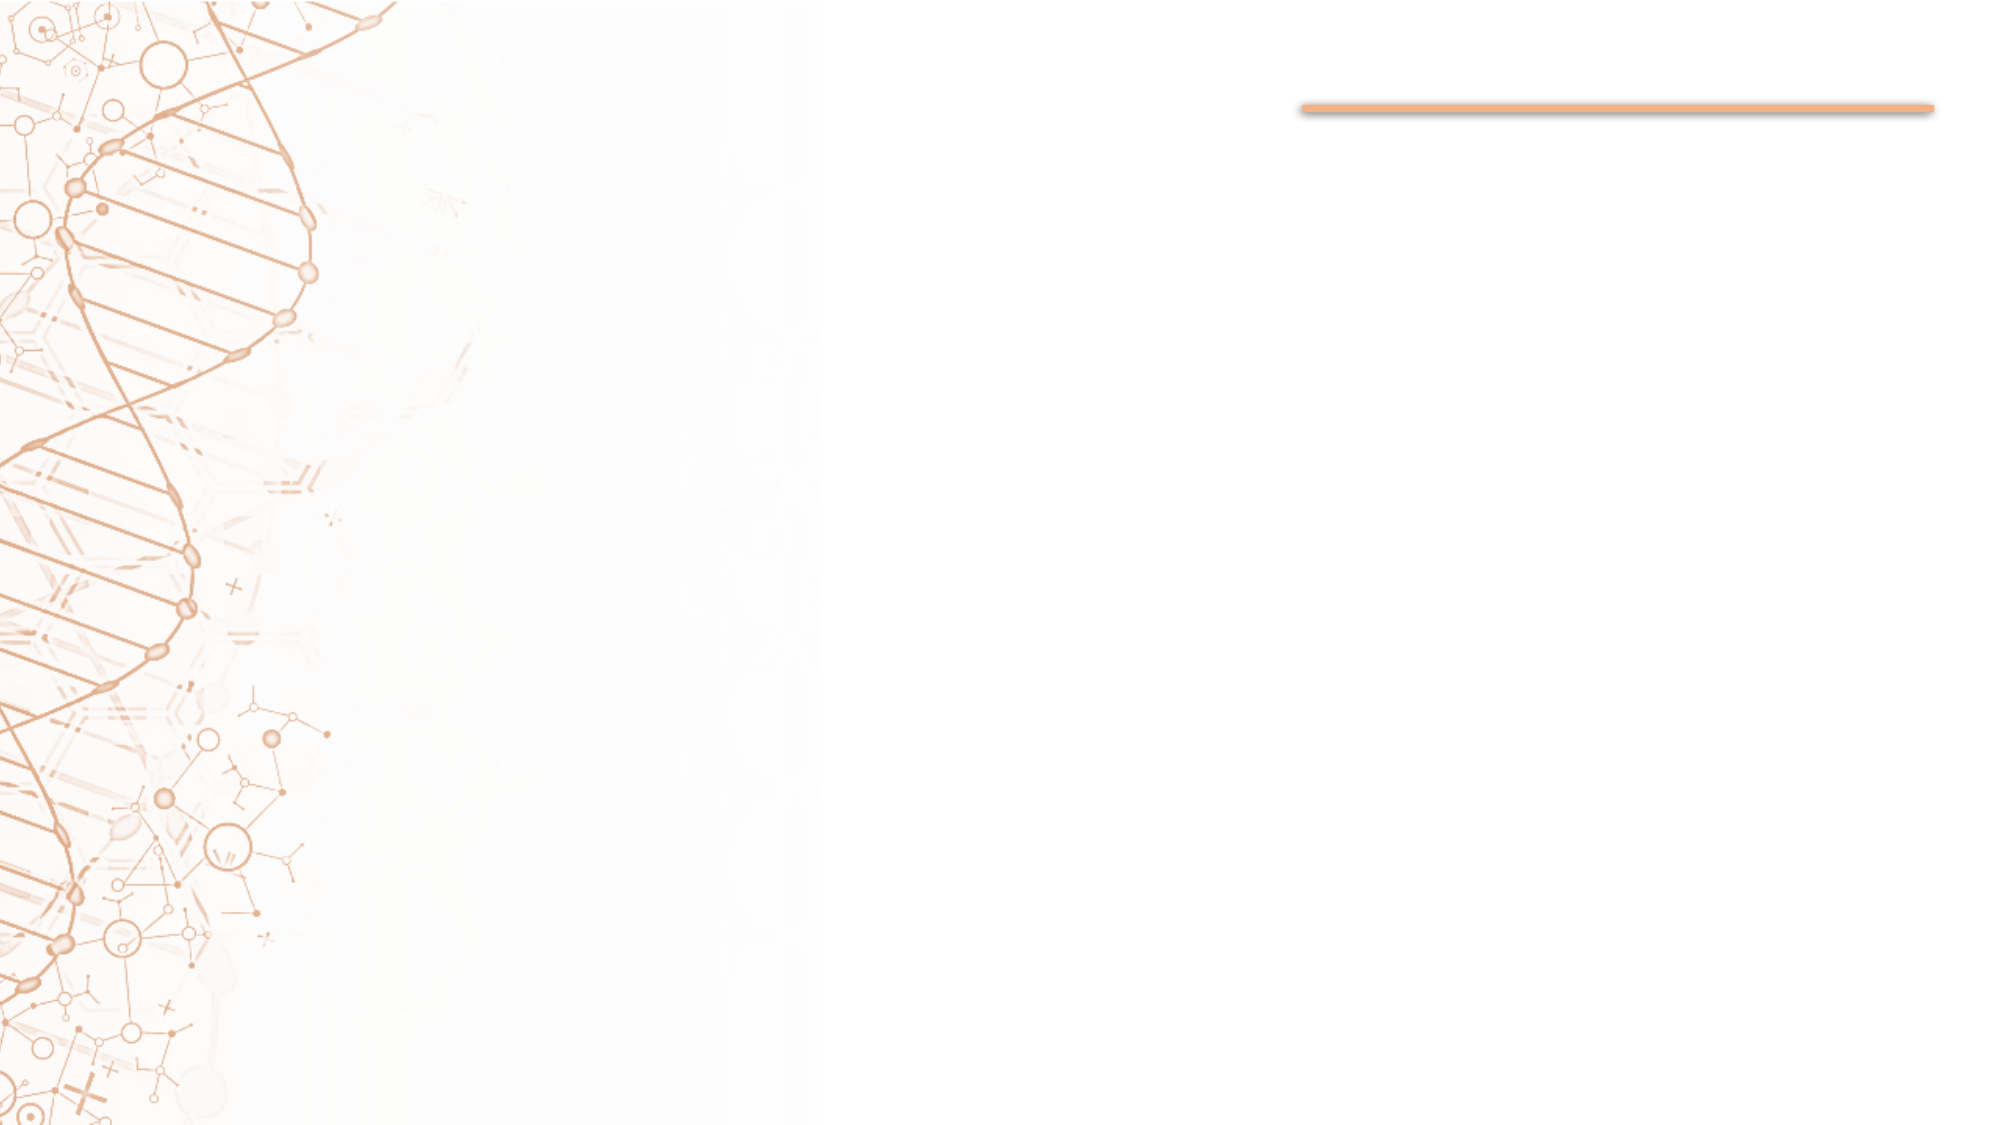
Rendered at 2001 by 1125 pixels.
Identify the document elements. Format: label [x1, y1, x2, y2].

picture [0, 0, 820, 1125]
text_box [1302, 104, 1935, 113]
